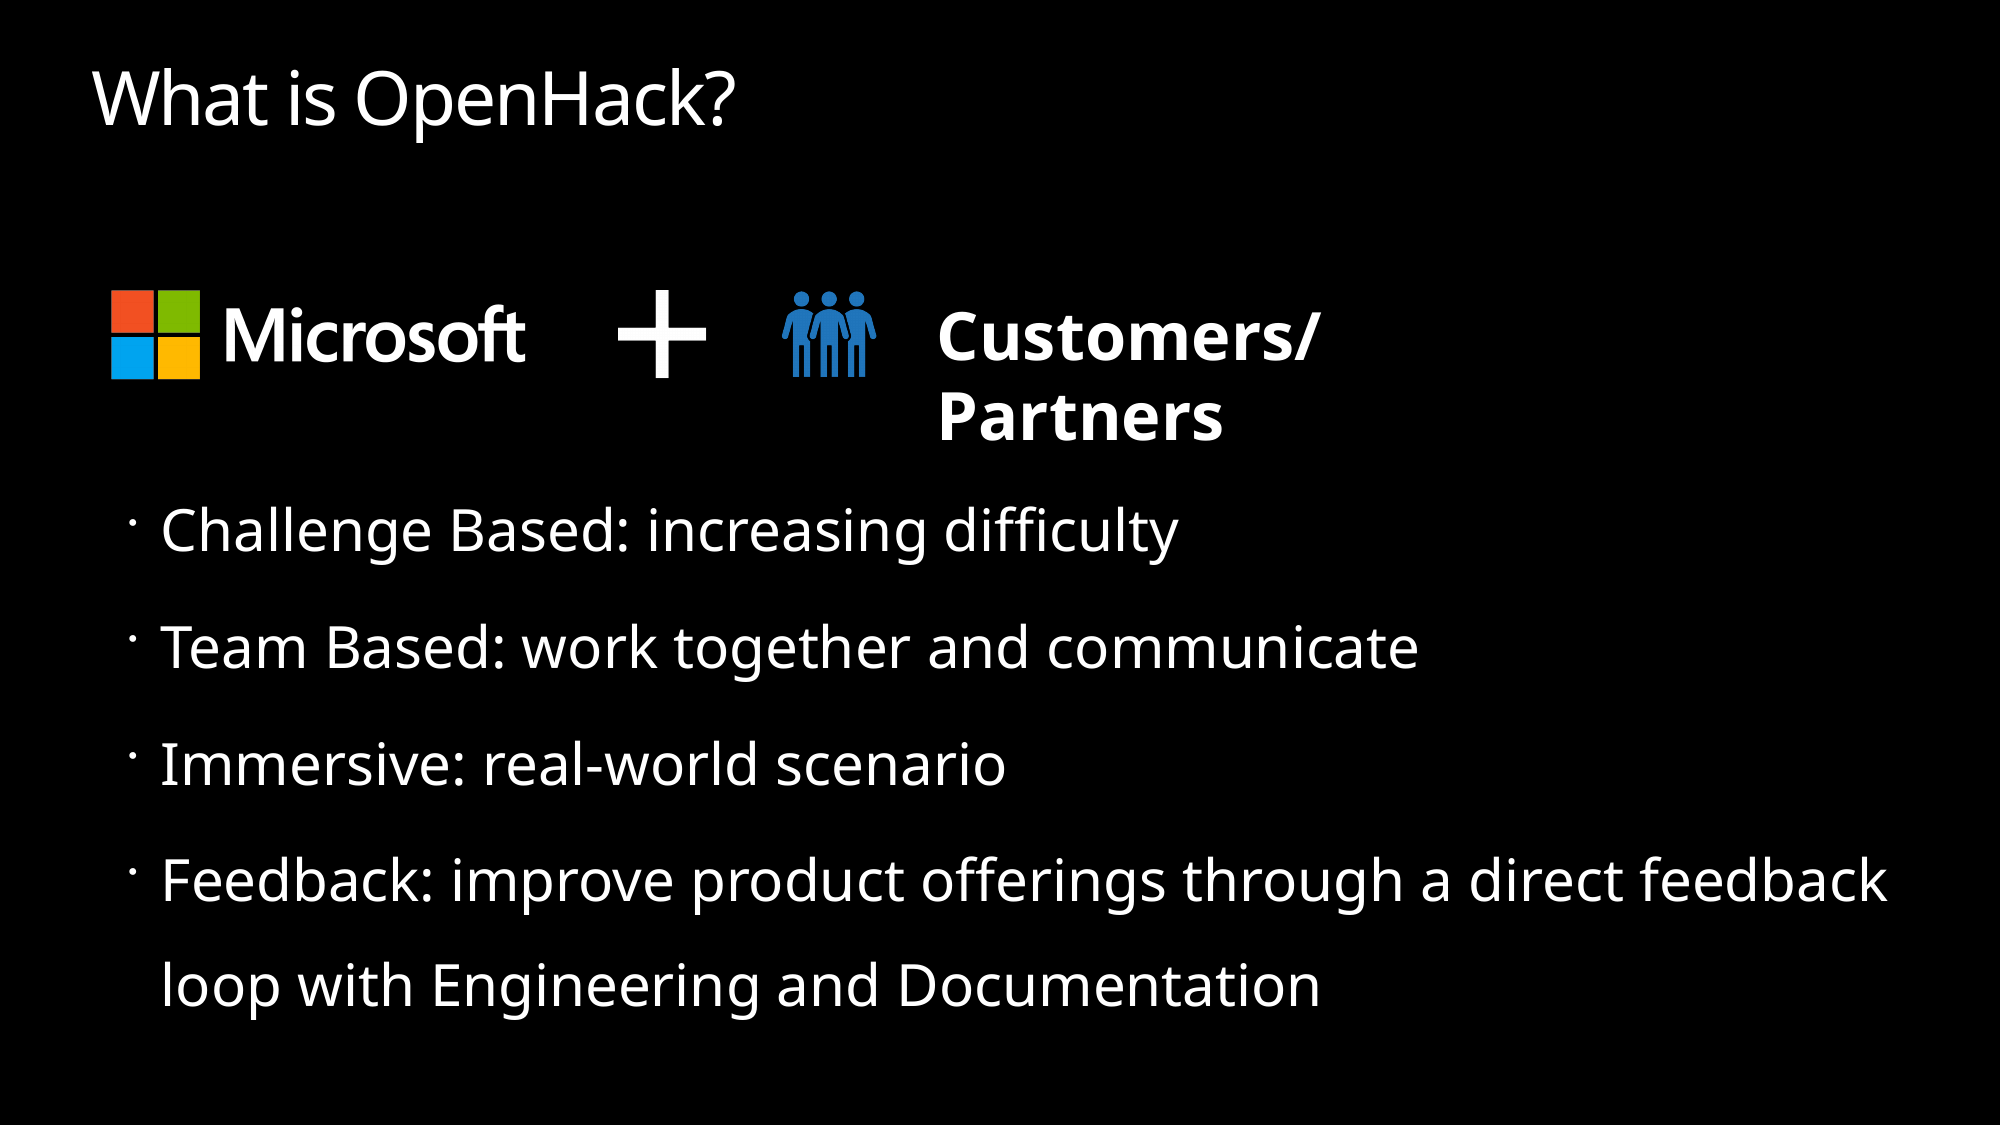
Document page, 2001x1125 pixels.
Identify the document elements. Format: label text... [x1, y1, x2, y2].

text_box Challenge Based: increasing difficulty Team Based: work together and communicate Immersive: real-world scenario Feedback: improve product offerings through a direct feedback loop with Engineering and Documentation [109, 451, 1912, 1033]
title What is OpenHack? [67, 45, 1991, 186]
picture [775, 281, 882, 388]
text_box Customers/Partners [921, 286, 1551, 451]
picture [109, 288, 528, 381]
picture [609, 281, 715, 388]
